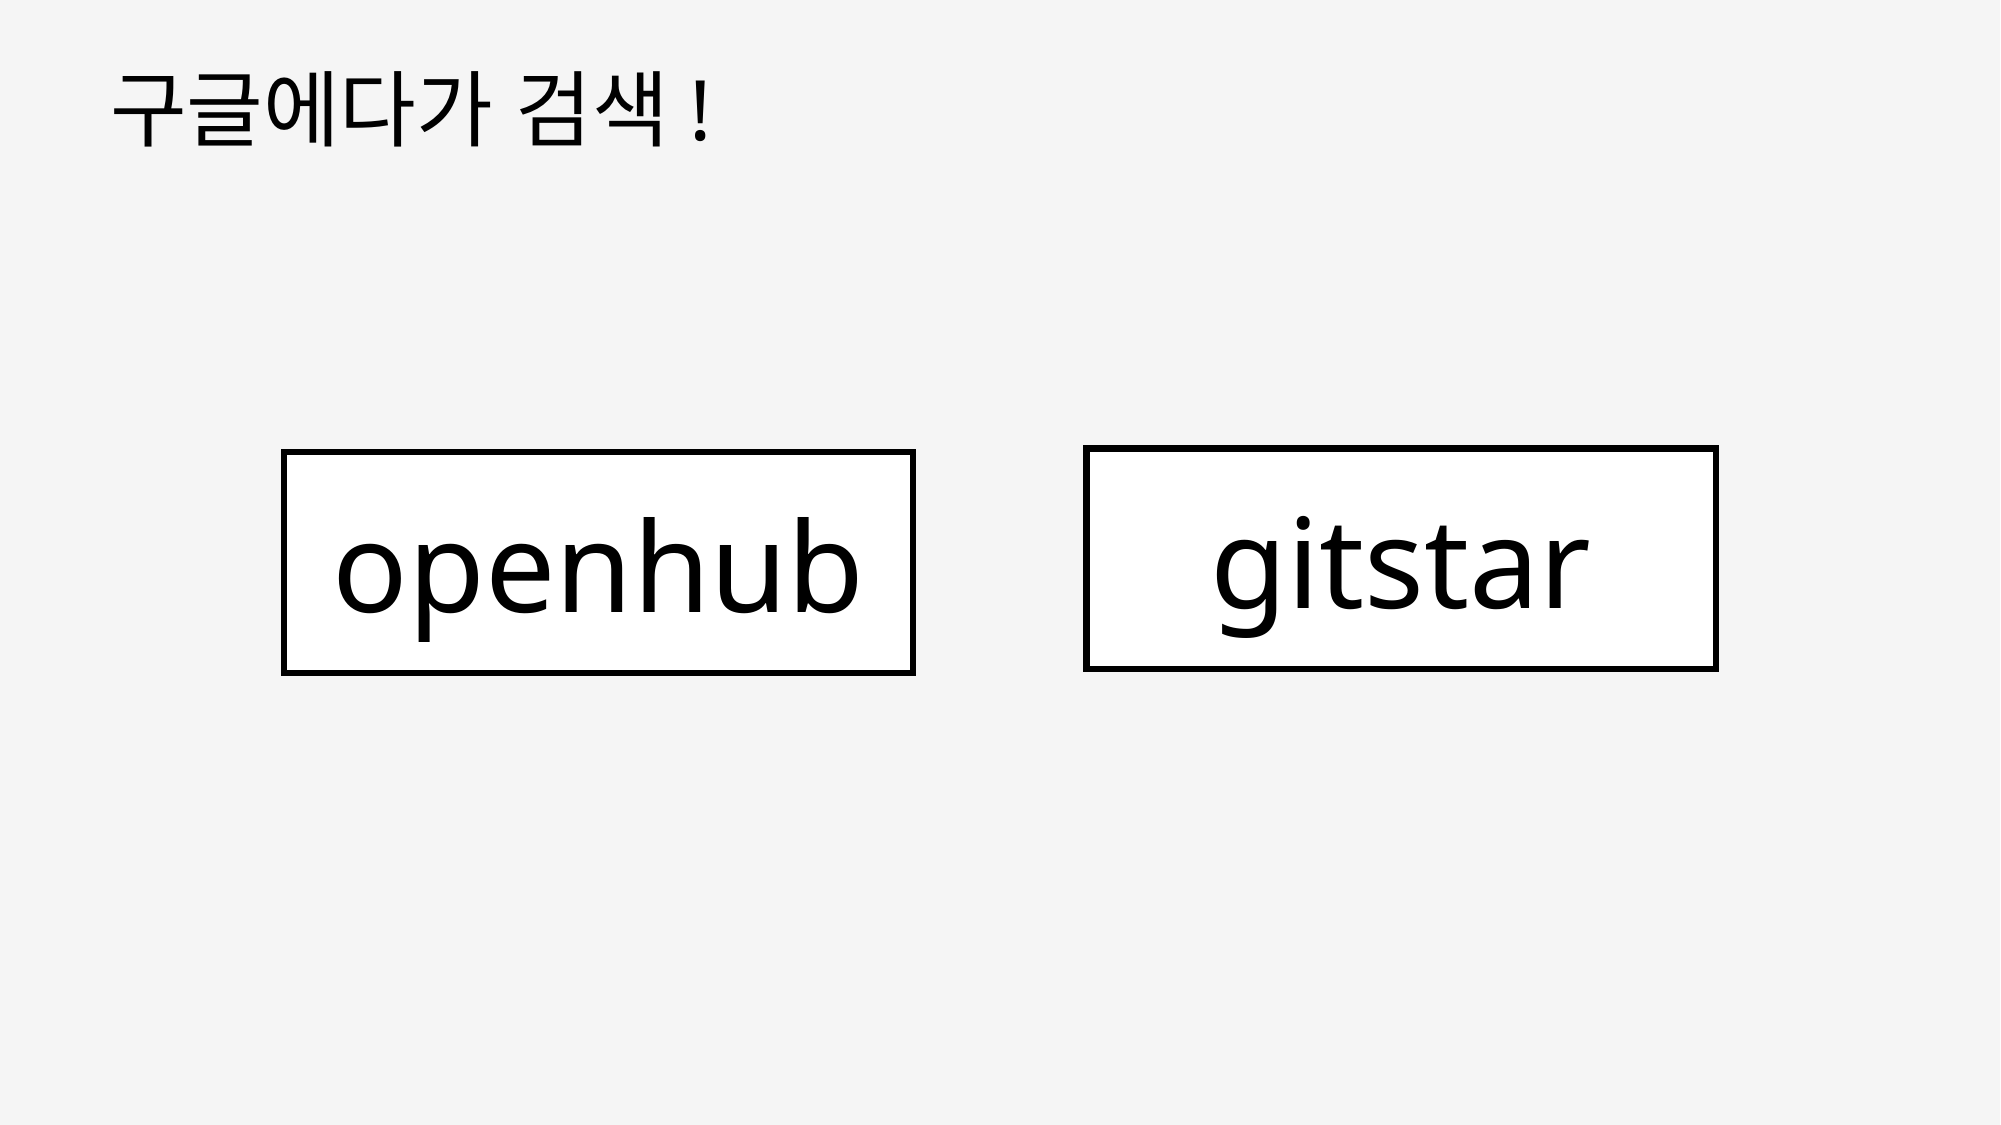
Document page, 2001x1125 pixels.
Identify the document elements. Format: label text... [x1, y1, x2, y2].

text_box 구글에다가 검색! [95, 50, 727, 165]
text_box openhub [283, 451, 914, 674]
text_box gitstar [1086, 448, 1717, 670]
